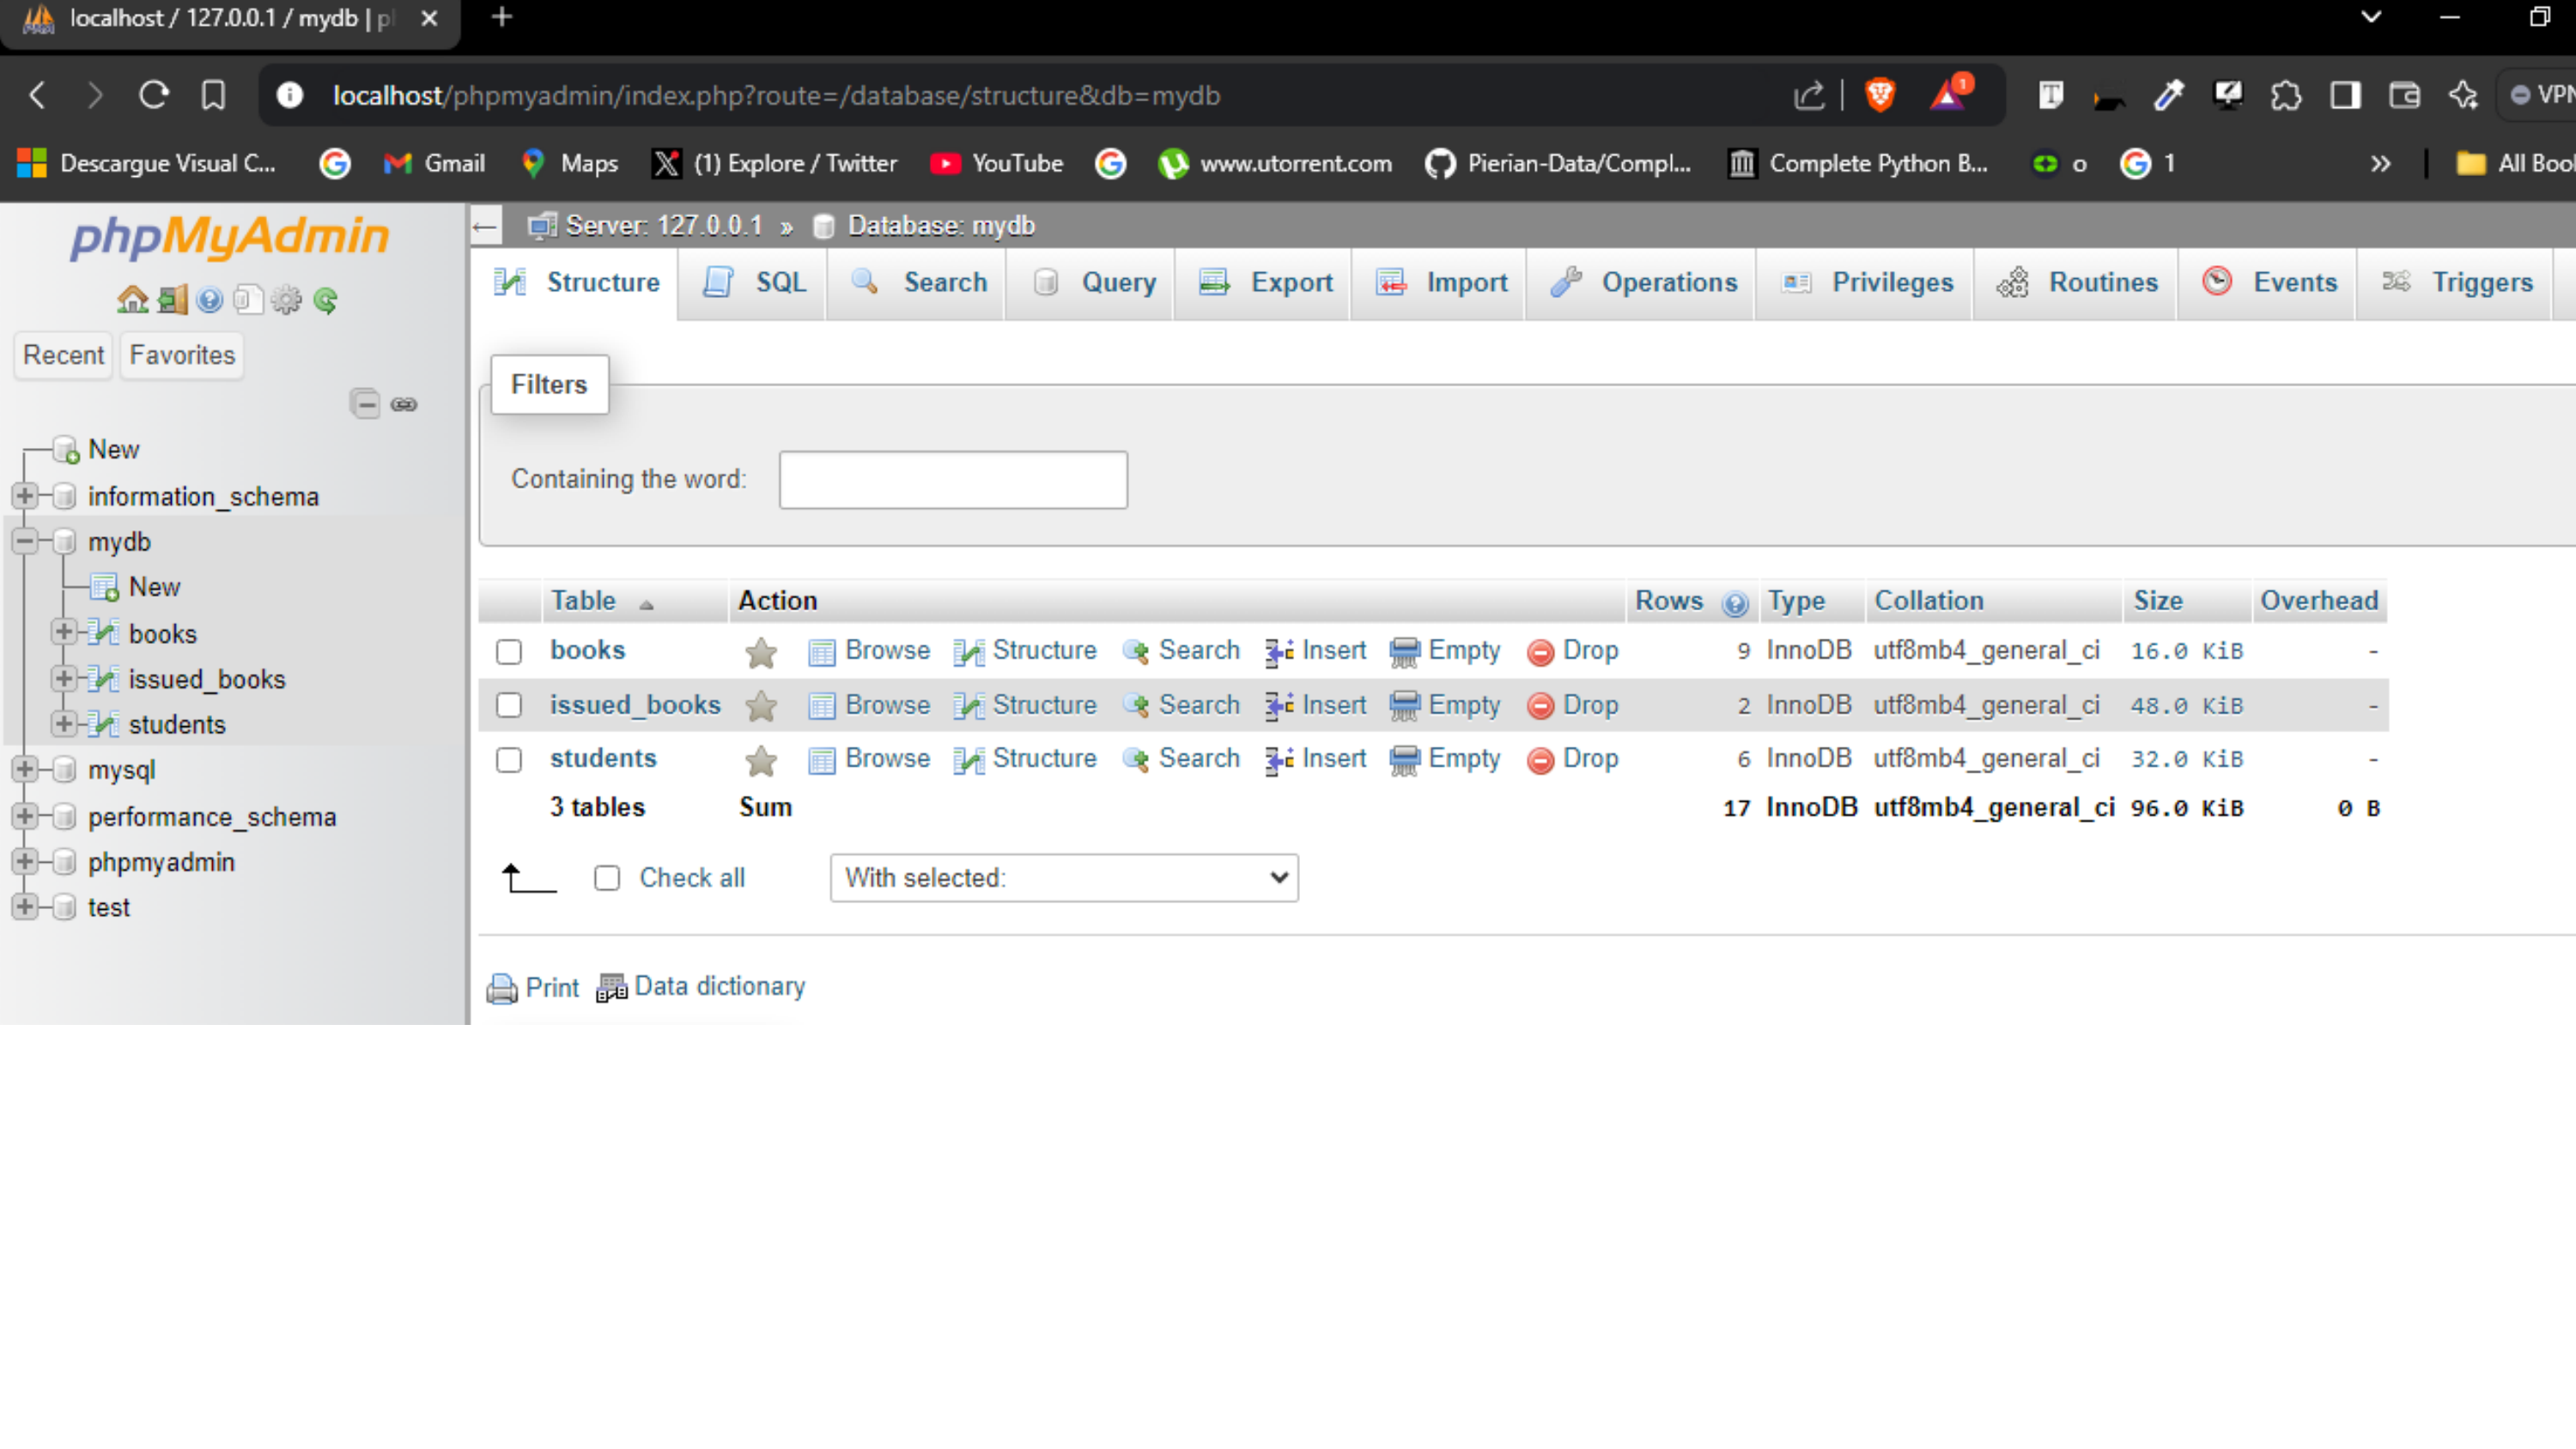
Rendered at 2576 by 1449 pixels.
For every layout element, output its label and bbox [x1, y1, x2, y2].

picture [0, 0, 2576, 1025]
